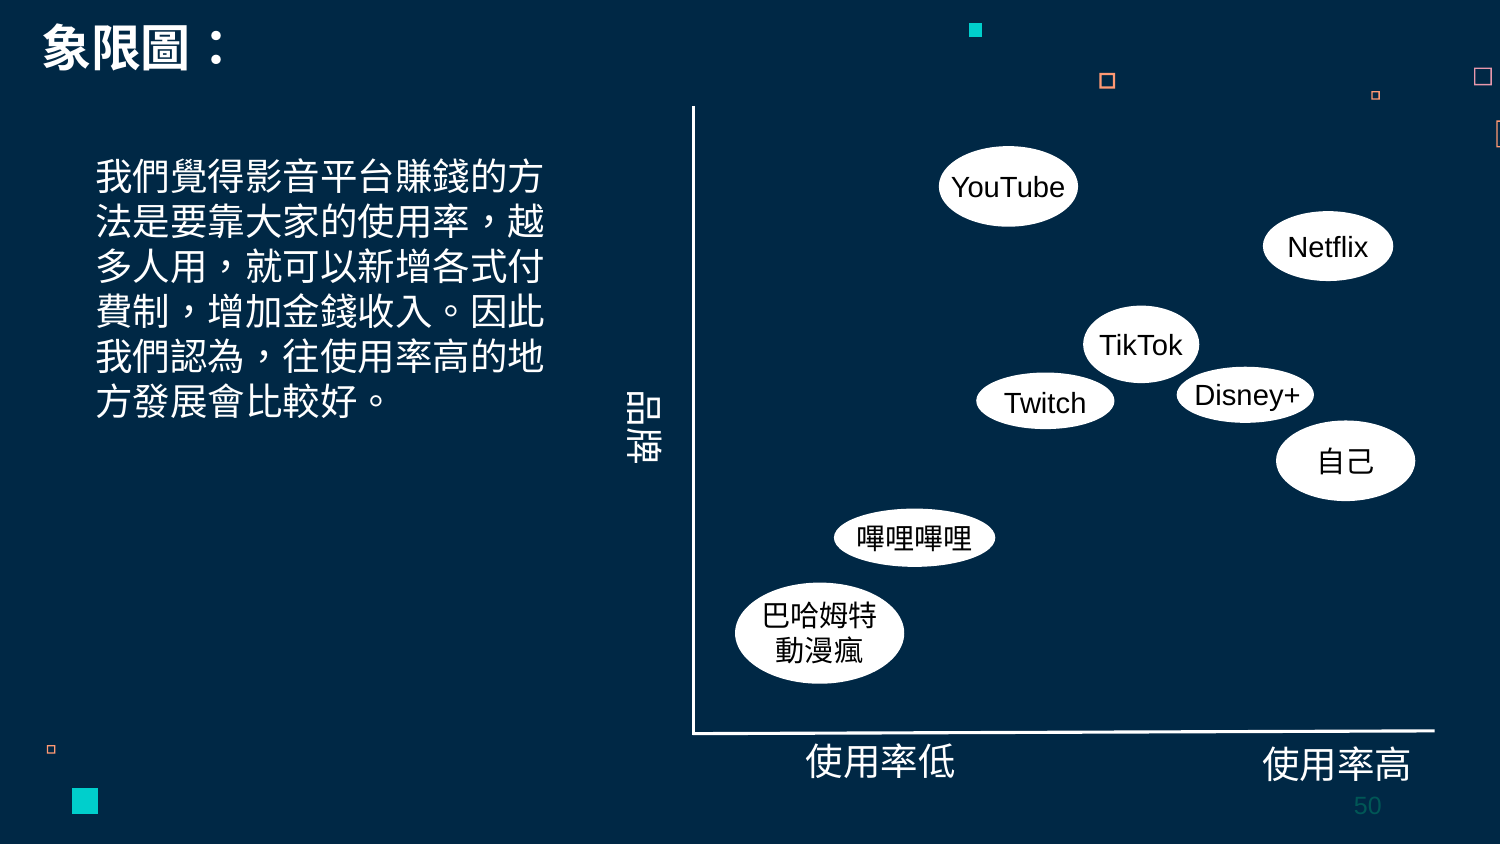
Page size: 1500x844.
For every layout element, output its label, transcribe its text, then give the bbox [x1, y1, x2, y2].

title 象限圖： [26, 11, 371, 92]
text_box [1275, 420, 1416, 502]
slide_number 50 [1059, 804, 1397, 828]
text_box 我們覺得影音平台賺錢的方法是要靠大家的使用率，越多人用，就可以新增各式付費制，增加金錢收入。因此我們認為，往使用率高的地方發展會比較好。 [80, 146, 575, 431]
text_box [598, 105, 1435, 795]
